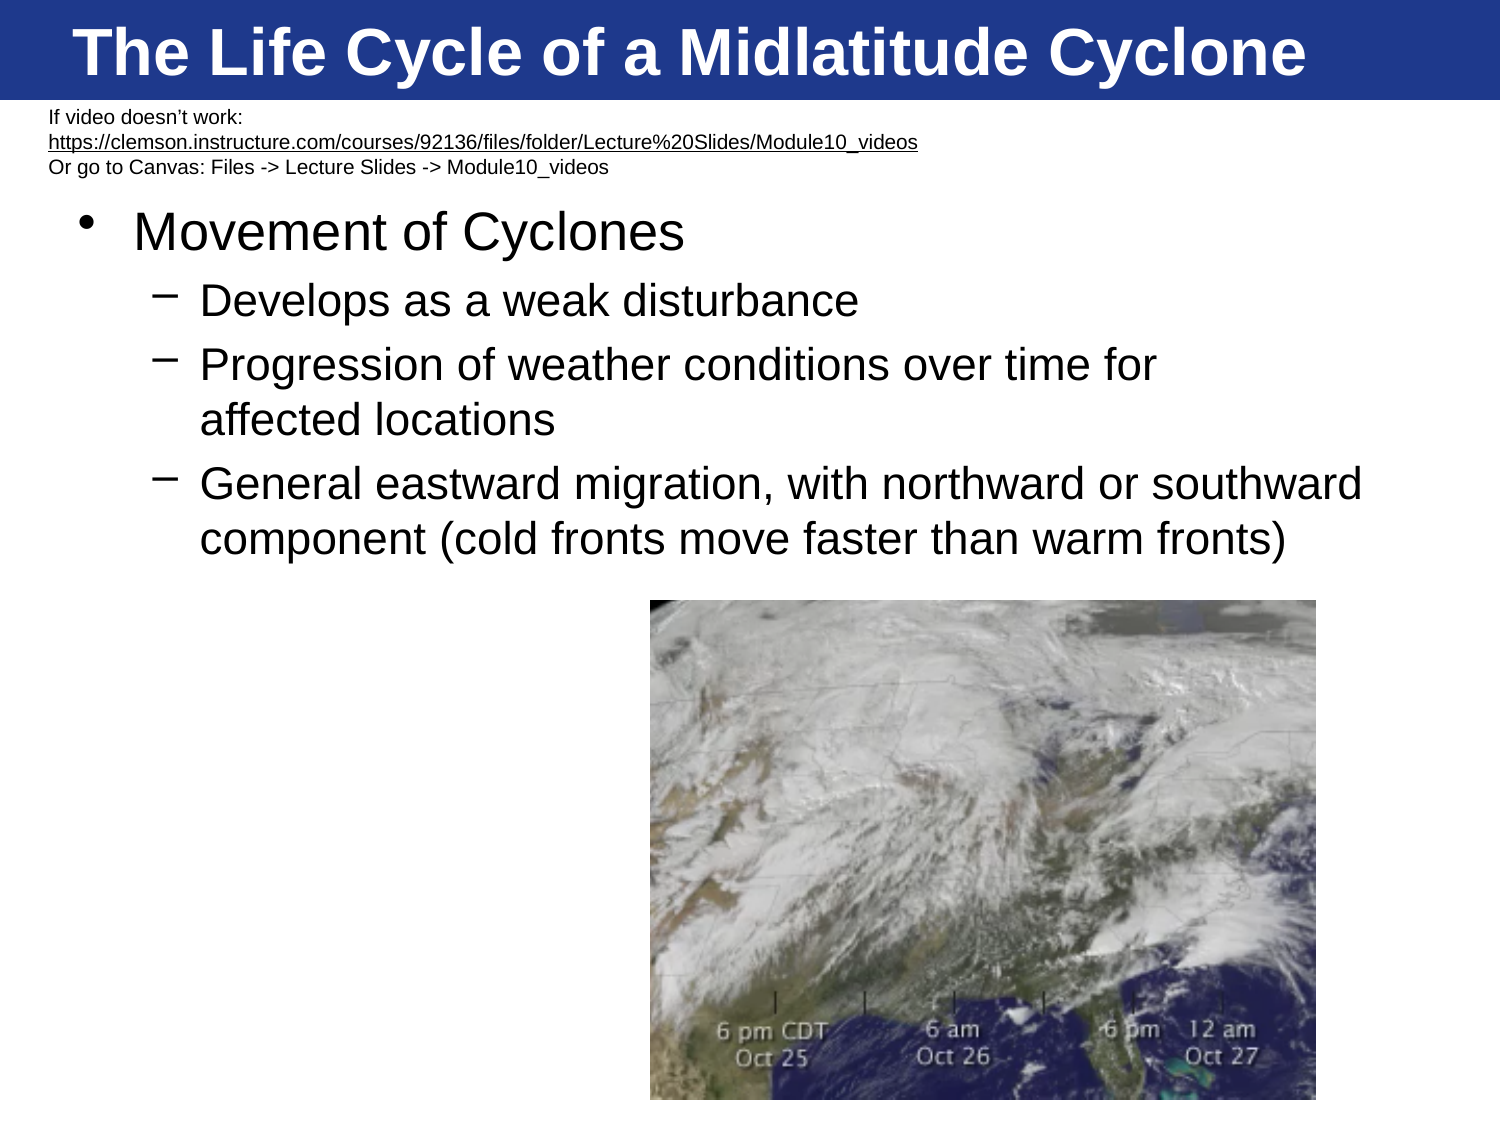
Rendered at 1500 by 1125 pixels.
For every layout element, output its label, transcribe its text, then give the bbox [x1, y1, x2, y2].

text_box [649, 599, 1317, 1101]
title The Life Cycle of a Midlatitude Cyclone [0, 1, 1498, 97]
list Movement of Cyclones Develops as a weak disturbance Progression of weather conditions over time for affected locations General eastward migration, with northward or southward component (cold fronts move faster than warm fronts) [62, 188, 1413, 1027]
text_box If video doesn’t work: https://clemson.instructure.com/courses/92136/files/folder/Lecture%20Slides/Module10_videos Or go to Canvas: Files -> Lecture Slides -> Module10_videos [33, 96, 940, 187]
